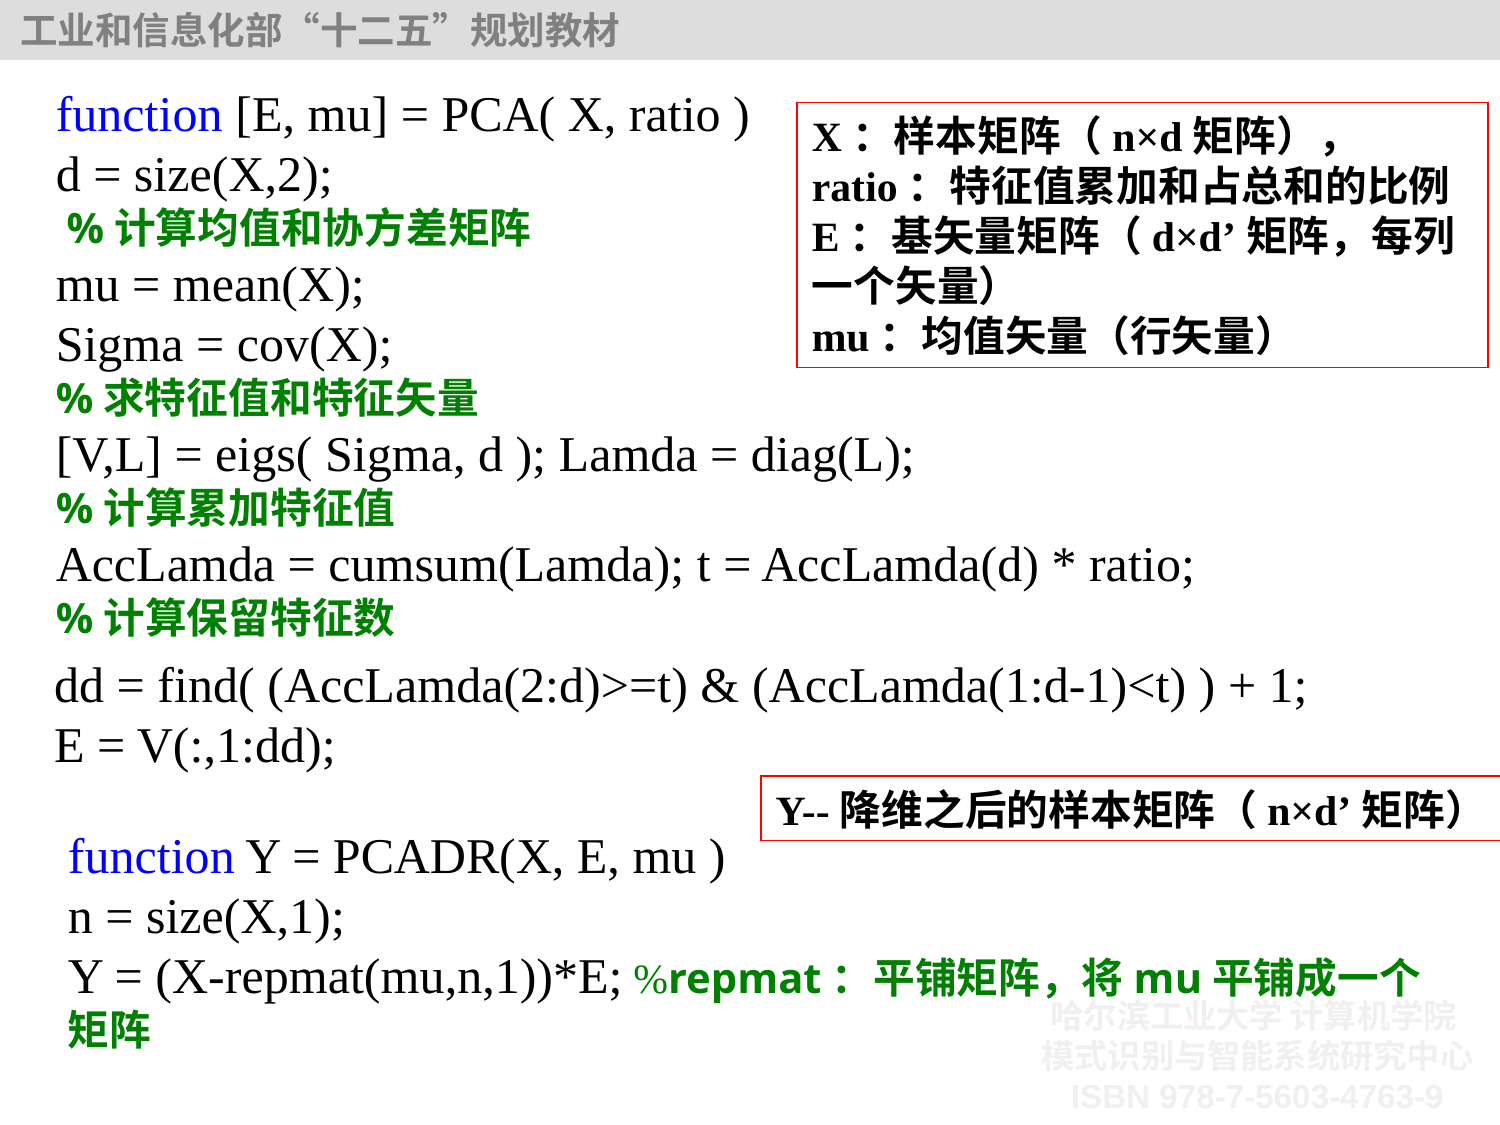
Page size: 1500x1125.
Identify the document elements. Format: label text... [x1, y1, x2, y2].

text_box dd = find( (AccLamda(2:d)>=t) & (AccLamda(1:d-1)<t) ) + 1; E = V(:,1:dd); [39, 645, 1424, 781]
text_box function [E, mu] = PCA( X, ratio ) d = size(X,2); %计算均值和协方差矩阵 mu = mean(X); Sigma = cov(X); %求特征值和特征矢量 [V,L] = eigs( Sigma, d ); Lamda = diag(L); %计算累加特征值 AccLamda = cumsum(Lamda); t = AccLamda(d) * ratio; %计算保留特征数 [41, 74, 1235, 645]
text_box X：样本矩阵（n×d矩阵）， ratio：特征值累加和占总和的比例 E：基矢量矩阵（d×d’矩阵，每列一个矢量） mu：均值矢量（行矢量） [797, 102, 1488, 368]
text_box function Y = PCADR(X, E, mu ) n = size(X,1); Y = (X-repmat(mu,n,1))*E; %repmat：平铺矩阵，将mu平铺成一个矩阵 [53, 816, 1471, 1107]
text_box Y--降维之后的样本矩阵（n×d’矩阵） [760, 775, 1500, 841]
